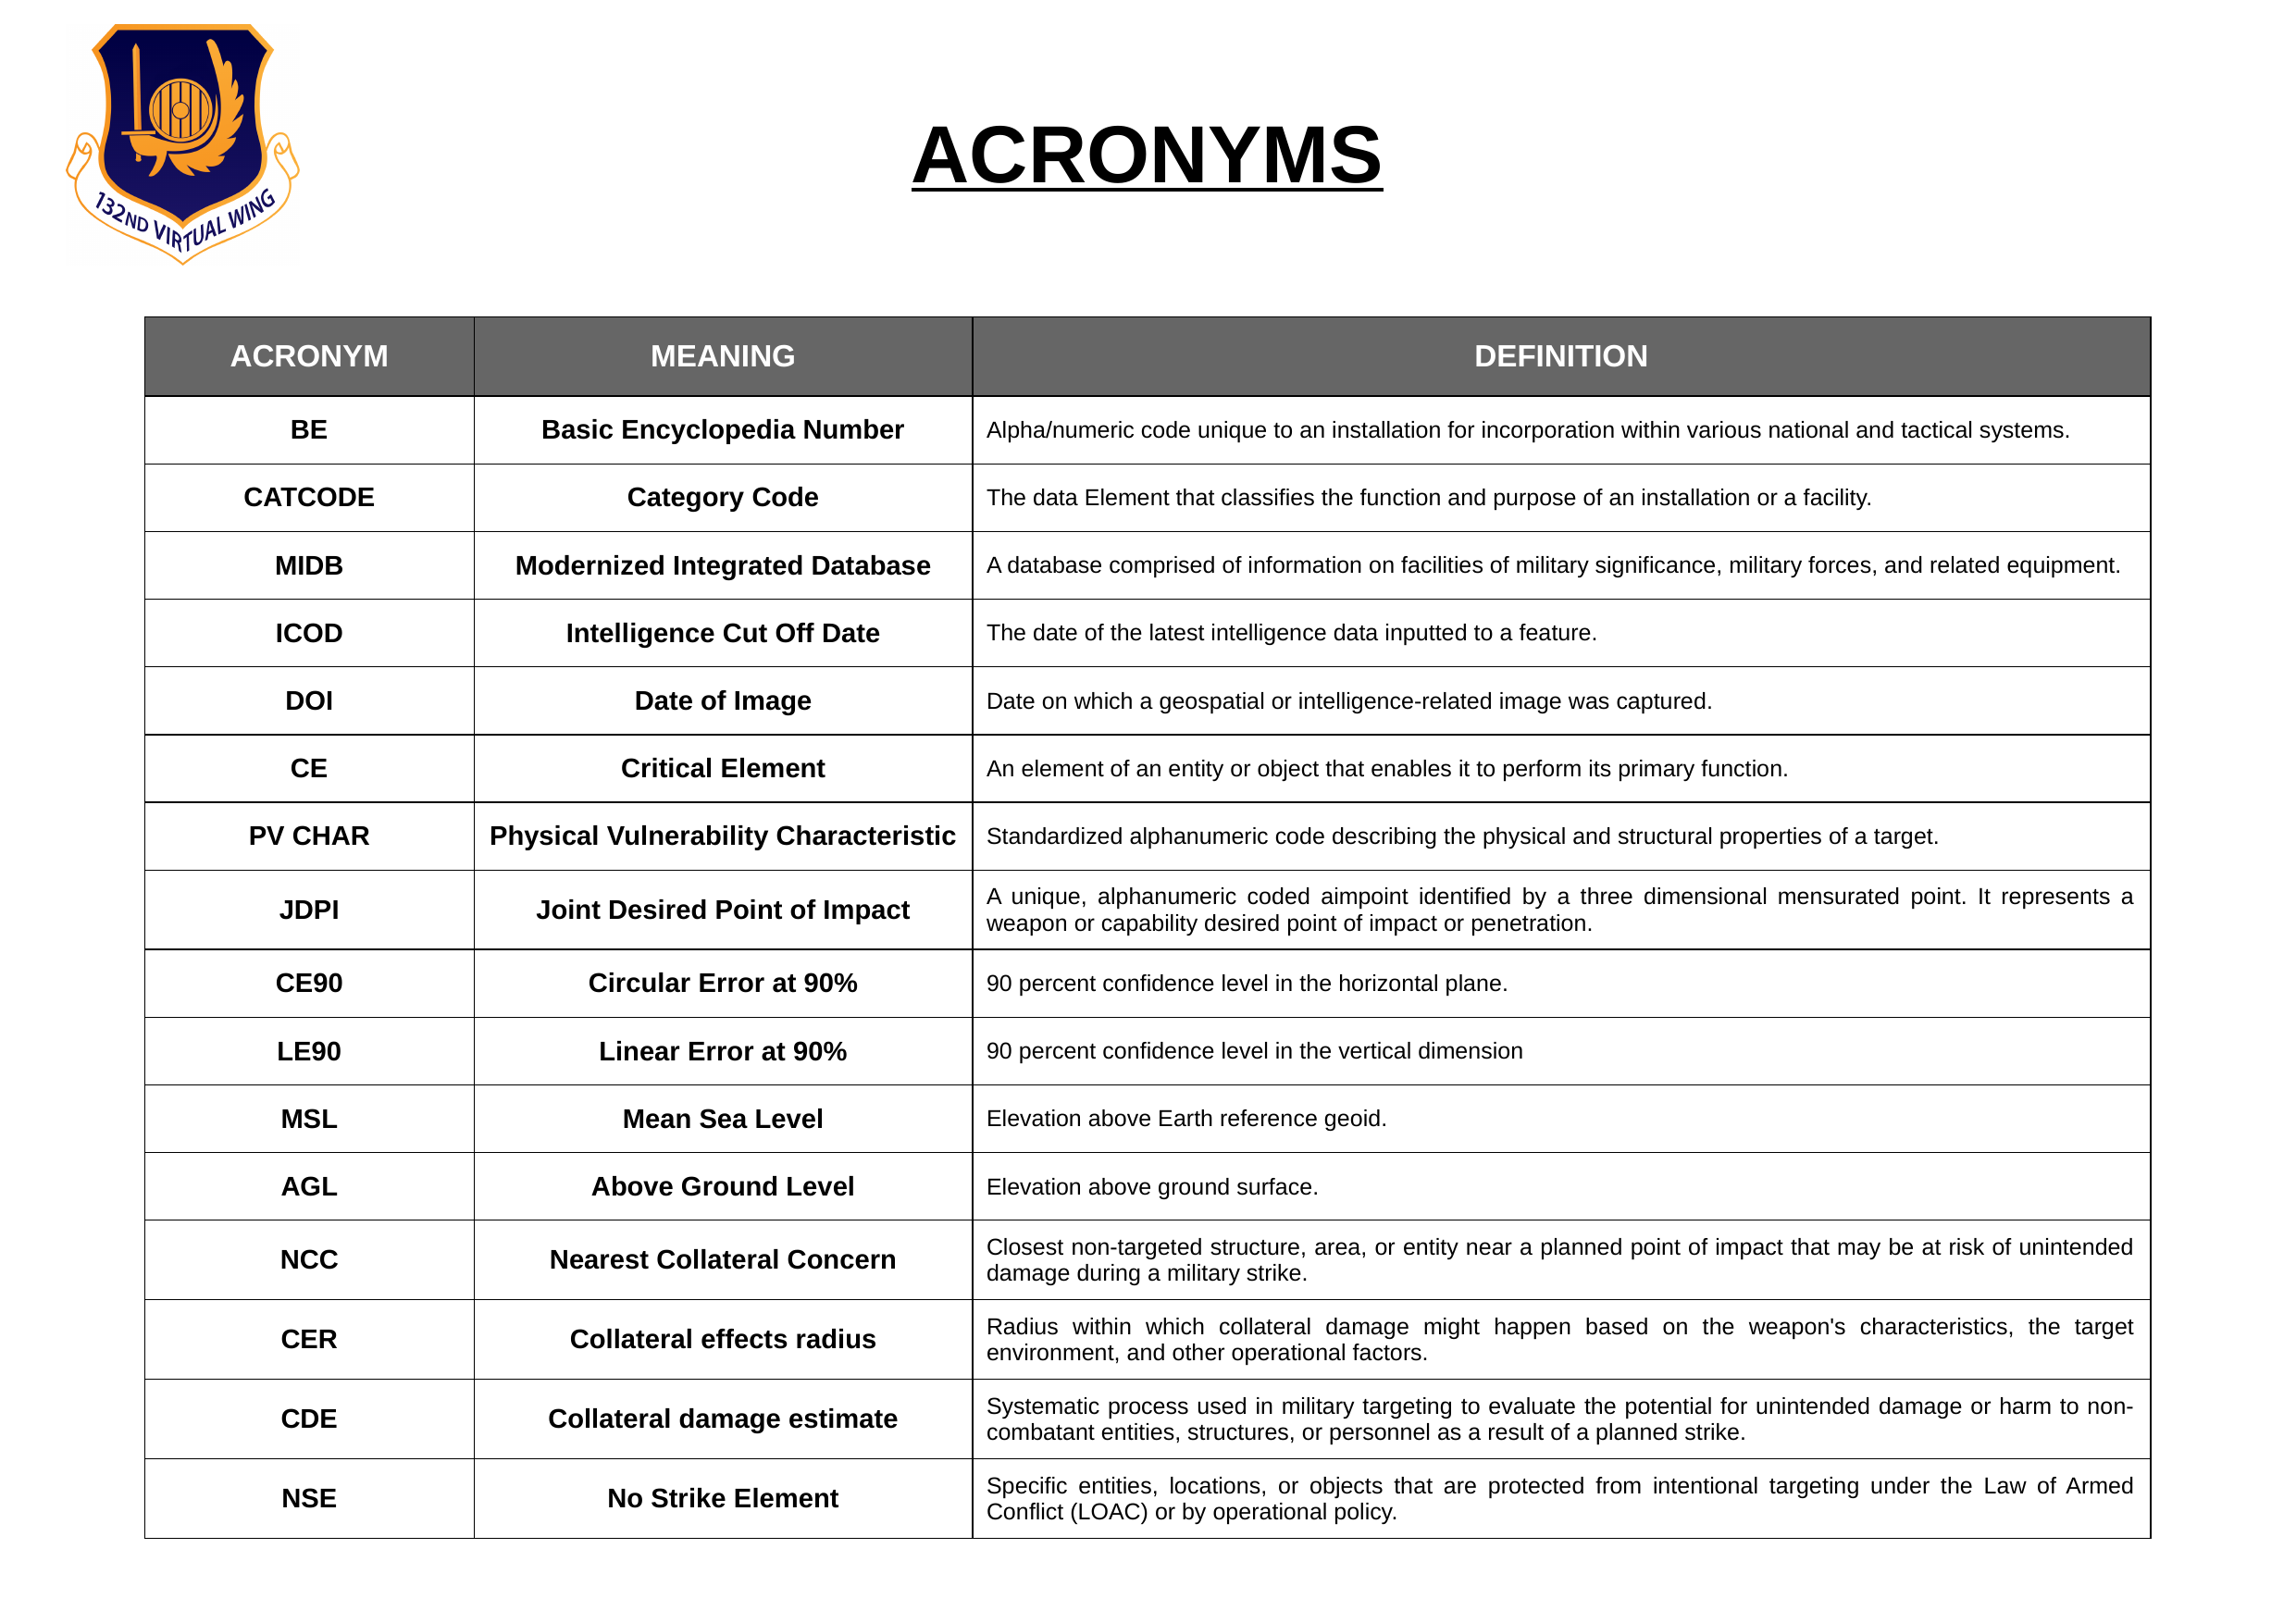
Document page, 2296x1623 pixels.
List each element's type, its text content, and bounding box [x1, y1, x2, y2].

table_cell 90 percent confidence level in the horizontal plane. [974, 950, 2150, 1017]
table_cell JDPI [145, 871, 474, 948]
table_cell Alpha/numeric code unique to an installation for incorporation within various national and tactical systems. [974, 397, 2150, 464]
table_cell CE [145, 736, 474, 801]
table_cell CATCODE [145, 465, 474, 531]
table_cell Collateral damage estimate [475, 1380, 972, 1458]
table_cell Critical Element [475, 736, 972, 801]
table_cell A unique, alphanumeric coded aimpoint identified by a three dimensional mensurated point. It represents a weapon or capability desired point of impact or penetration. [974, 871, 2150, 948]
table_cell NSE [145, 1459, 474, 1538]
table_cell NCC [145, 1220, 474, 1299]
table_cell Mean Sea Level [475, 1085, 972, 1152]
table_cell A database comprised of information on facilities of military significance, military forces, and related equipment. [974, 532, 2150, 599]
table_cell Basic Encyclopedia Number [475, 397, 972, 464]
table_cell Radius within which collateral damage might happen based on the weapon's characteristics, the target environment, and other operational factors. [974, 1300, 2150, 1379]
table_cell Date of Image [475, 667, 972, 734]
table_header ACRONYM [145, 317, 474, 395]
table_cell 90 percent confidence level in the vertical dimension [974, 1018, 2150, 1084]
table_header MEANING [475, 317, 972, 395]
picture [66, 24, 306, 271]
table_cell Modernized Integrated Database [475, 532, 972, 599]
table_cell No Strike Element [475, 1459, 972, 1538]
table_cell ICOD [145, 600, 474, 666]
table_cell Nearest Collateral Concern [475, 1220, 972, 1299]
table_cell AGL [145, 1153, 474, 1220]
table_cell Elevation above Earth reference geoid. [974, 1085, 2150, 1152]
table_cell The data Element that classifies the function and purpose of an installation or a facility. [974, 465, 2150, 531]
table_cell DOI [145, 667, 474, 734]
table_cell Specific entities, locations, or objects that are protected from intentional targeting under the Law of Armed Conflict (LOAC) or by operational policy. [974, 1459, 2150, 1538]
table_cell Linear Error at 90% [475, 1018, 972, 1084]
table_cell Intelligence Cut Off Date [475, 600, 972, 666]
table_cell Standardized alphanumeric code describing the physical and structural properties of a target. [974, 803, 2150, 870]
table_cell Joint Desired Point of Impact [475, 871, 972, 948]
table_cell An element of an entity or object that enables it to perform its primary function. [974, 736, 2150, 801]
table_cell CDE [145, 1380, 474, 1458]
table_cell MSL [145, 1085, 474, 1152]
table_cell PV CHAR [145, 803, 474, 870]
table_cell Circular Error at 90% [475, 950, 972, 1017]
table_cell LE90 [145, 1018, 474, 1084]
text_box ACRONYMS [0, 7, 2296, 294]
table_cell Systematic process used in military targeting to evaluate the potential for unintended damage or harm to non-combatant entities, structures, or personnel as a result of a planned strike. [974, 1380, 2150, 1458]
table_cell CER [145, 1300, 474, 1379]
table_cell The date of the latest intelligence data inputted to a feature. [974, 600, 2150, 666]
table_cell Elevation above ground surface. [974, 1153, 2150, 1220]
table_cell MIDB [145, 532, 474, 599]
table_cell Closest non-targeted structure, area, or entity near a planned point of impact that may be at risk of unintended damage during a military strike. [974, 1220, 2150, 1299]
table_header DEFINITION [974, 317, 2150, 395]
table_cell Category Code [475, 465, 972, 531]
table_cell Date on which a geospatial or intelligence-related image was captured. [974, 667, 2150, 734]
table_cell Physical Vulnerability Characteristic [475, 803, 972, 870]
table_cell Above Ground Level [475, 1153, 972, 1220]
table_cell Collateral effects radius [475, 1300, 972, 1379]
table_cell BE [145, 397, 474, 464]
table_cell CE90 [145, 950, 474, 1017]
